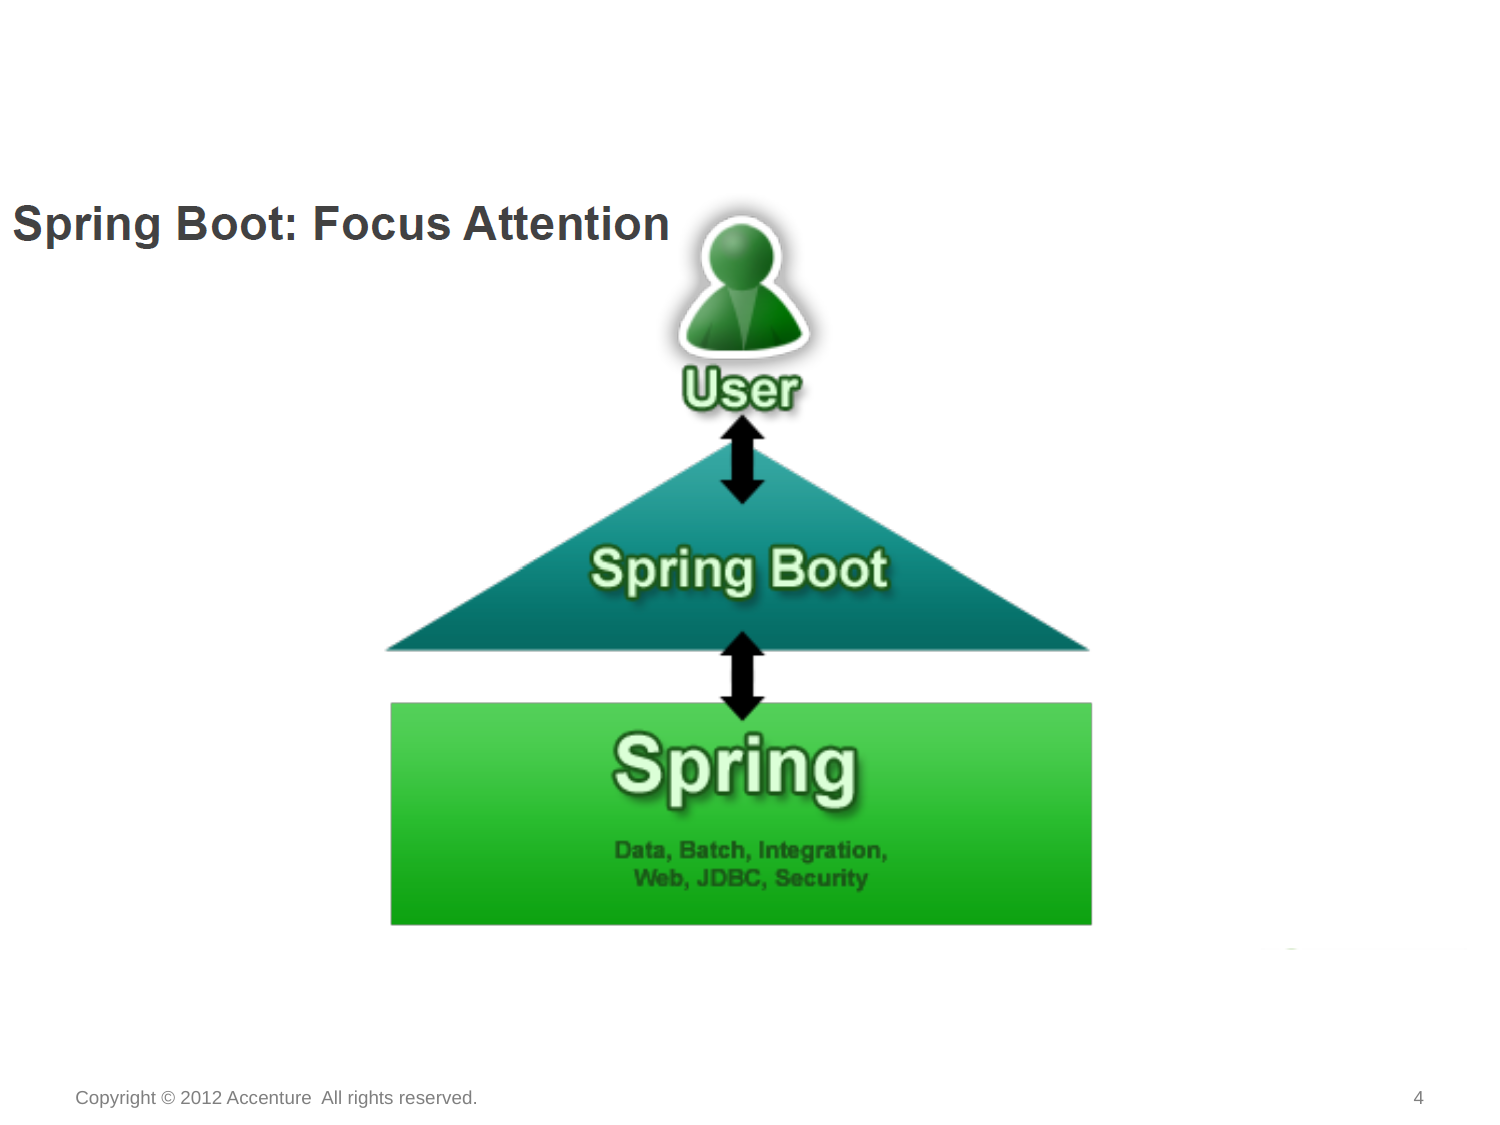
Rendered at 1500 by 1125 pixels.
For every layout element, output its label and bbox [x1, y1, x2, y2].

picture [0, 187, 1500, 950]
